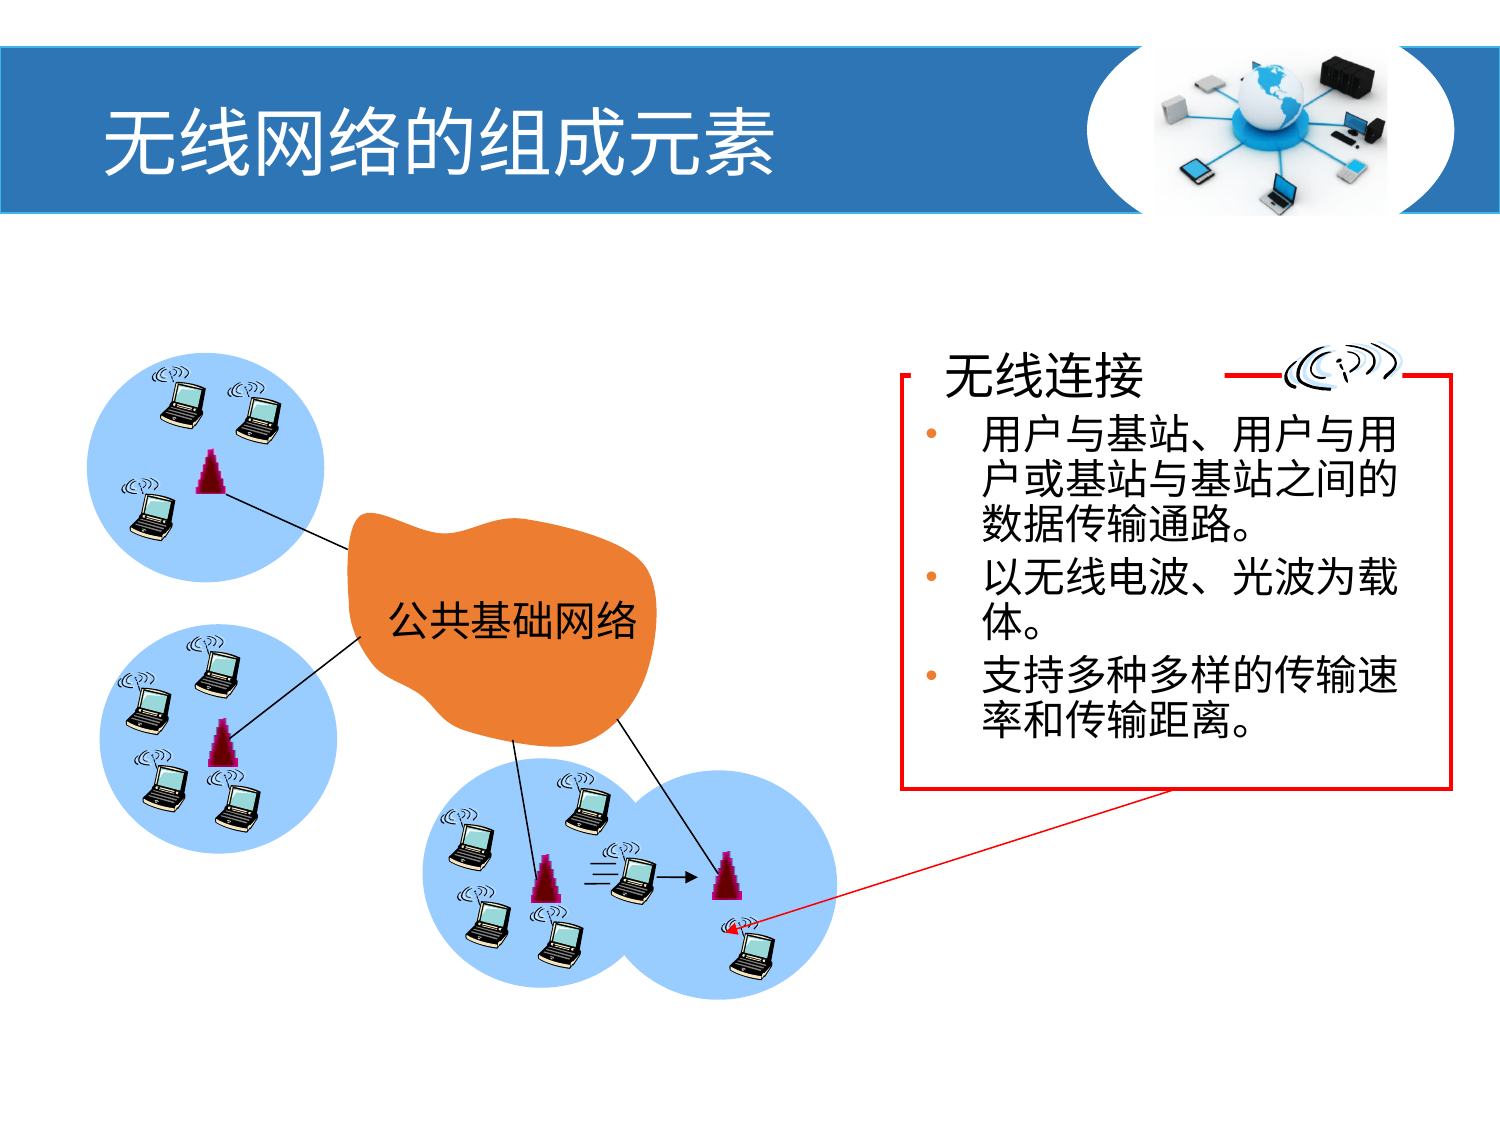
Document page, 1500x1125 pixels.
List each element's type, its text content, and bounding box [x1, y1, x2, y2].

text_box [86, 352, 838, 1000]
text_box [901, 341, 1451, 790]
picture [1154, 46, 1388, 216]
title 无线网络的组成元素 [87, 64, 1042, 228]
